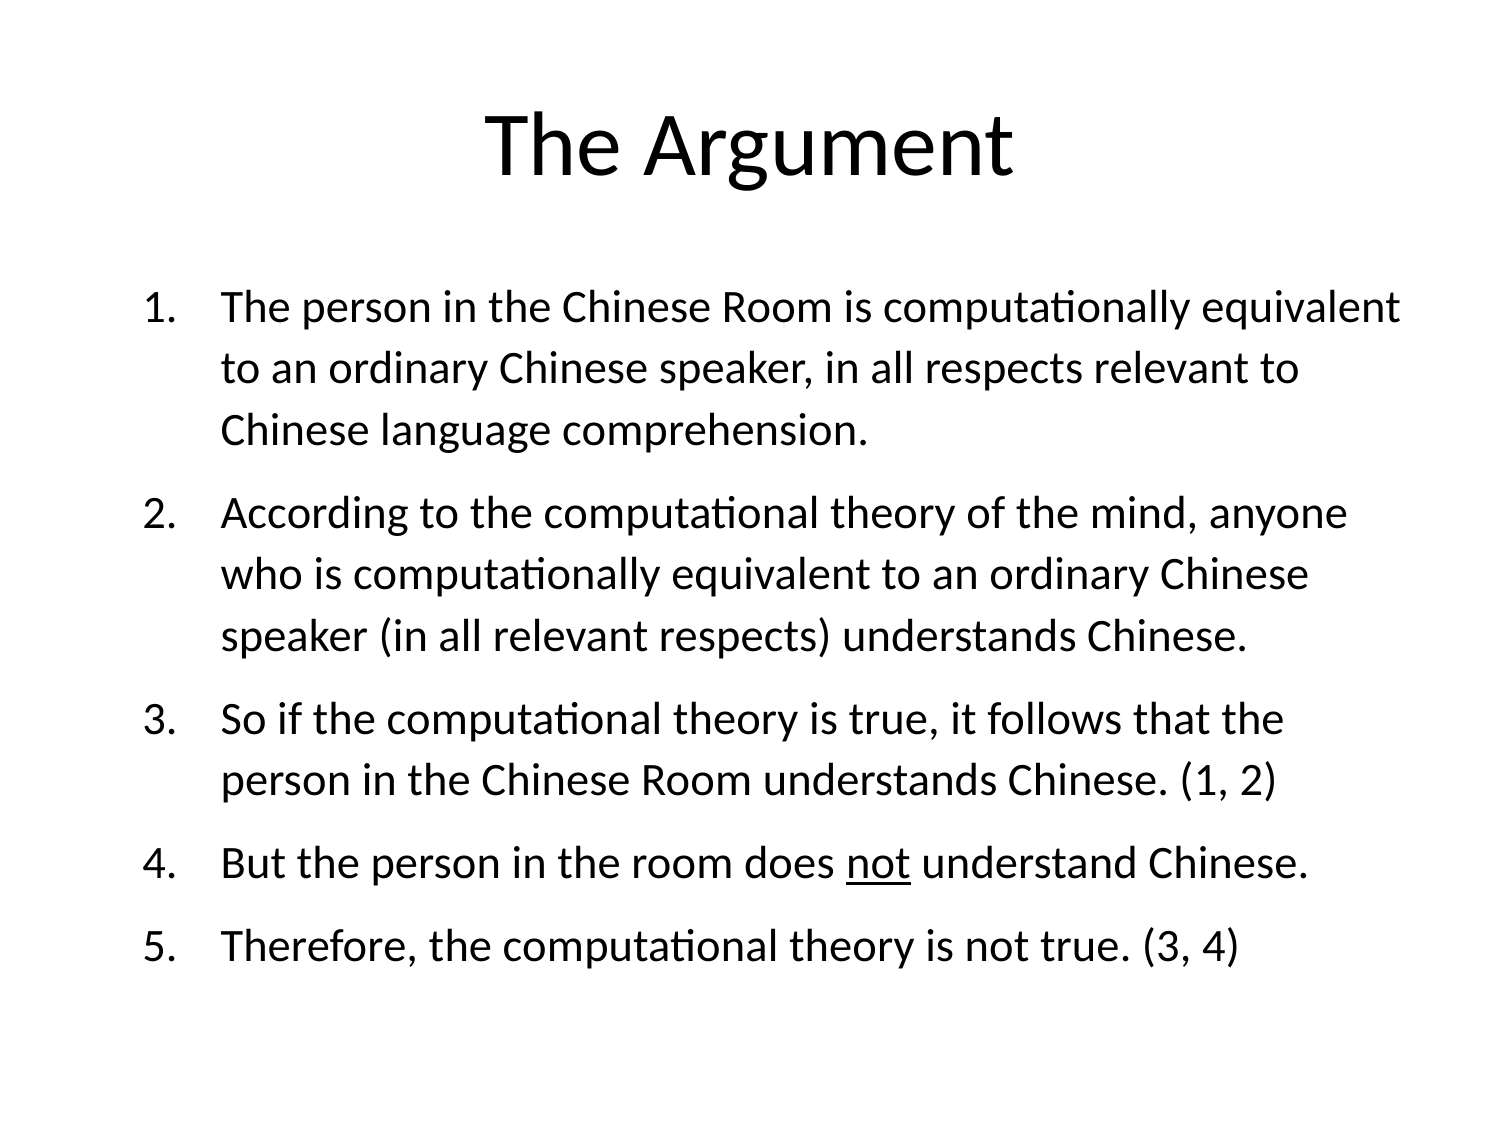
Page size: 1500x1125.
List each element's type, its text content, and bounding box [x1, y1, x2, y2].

list The person in the Chinese Room is computationally equivalent to an ordinary Chinese speaker, in all respects relevant to Chinese language comprehension. According to the computational theory of the mind, anyone who is computationally equivalent to an ordinary Chinese speaker (in all relevant respects) understands Chinese. So if the computational theory is true, it follows that the person in the Chinese Room understands Chinese. (1, 2) But the person in the room does not understand Chinese. Therefore, the computational theory is not true. (3, 4) [75, 262, 1425, 988]
title The Argument [75, 45, 1425, 233]
